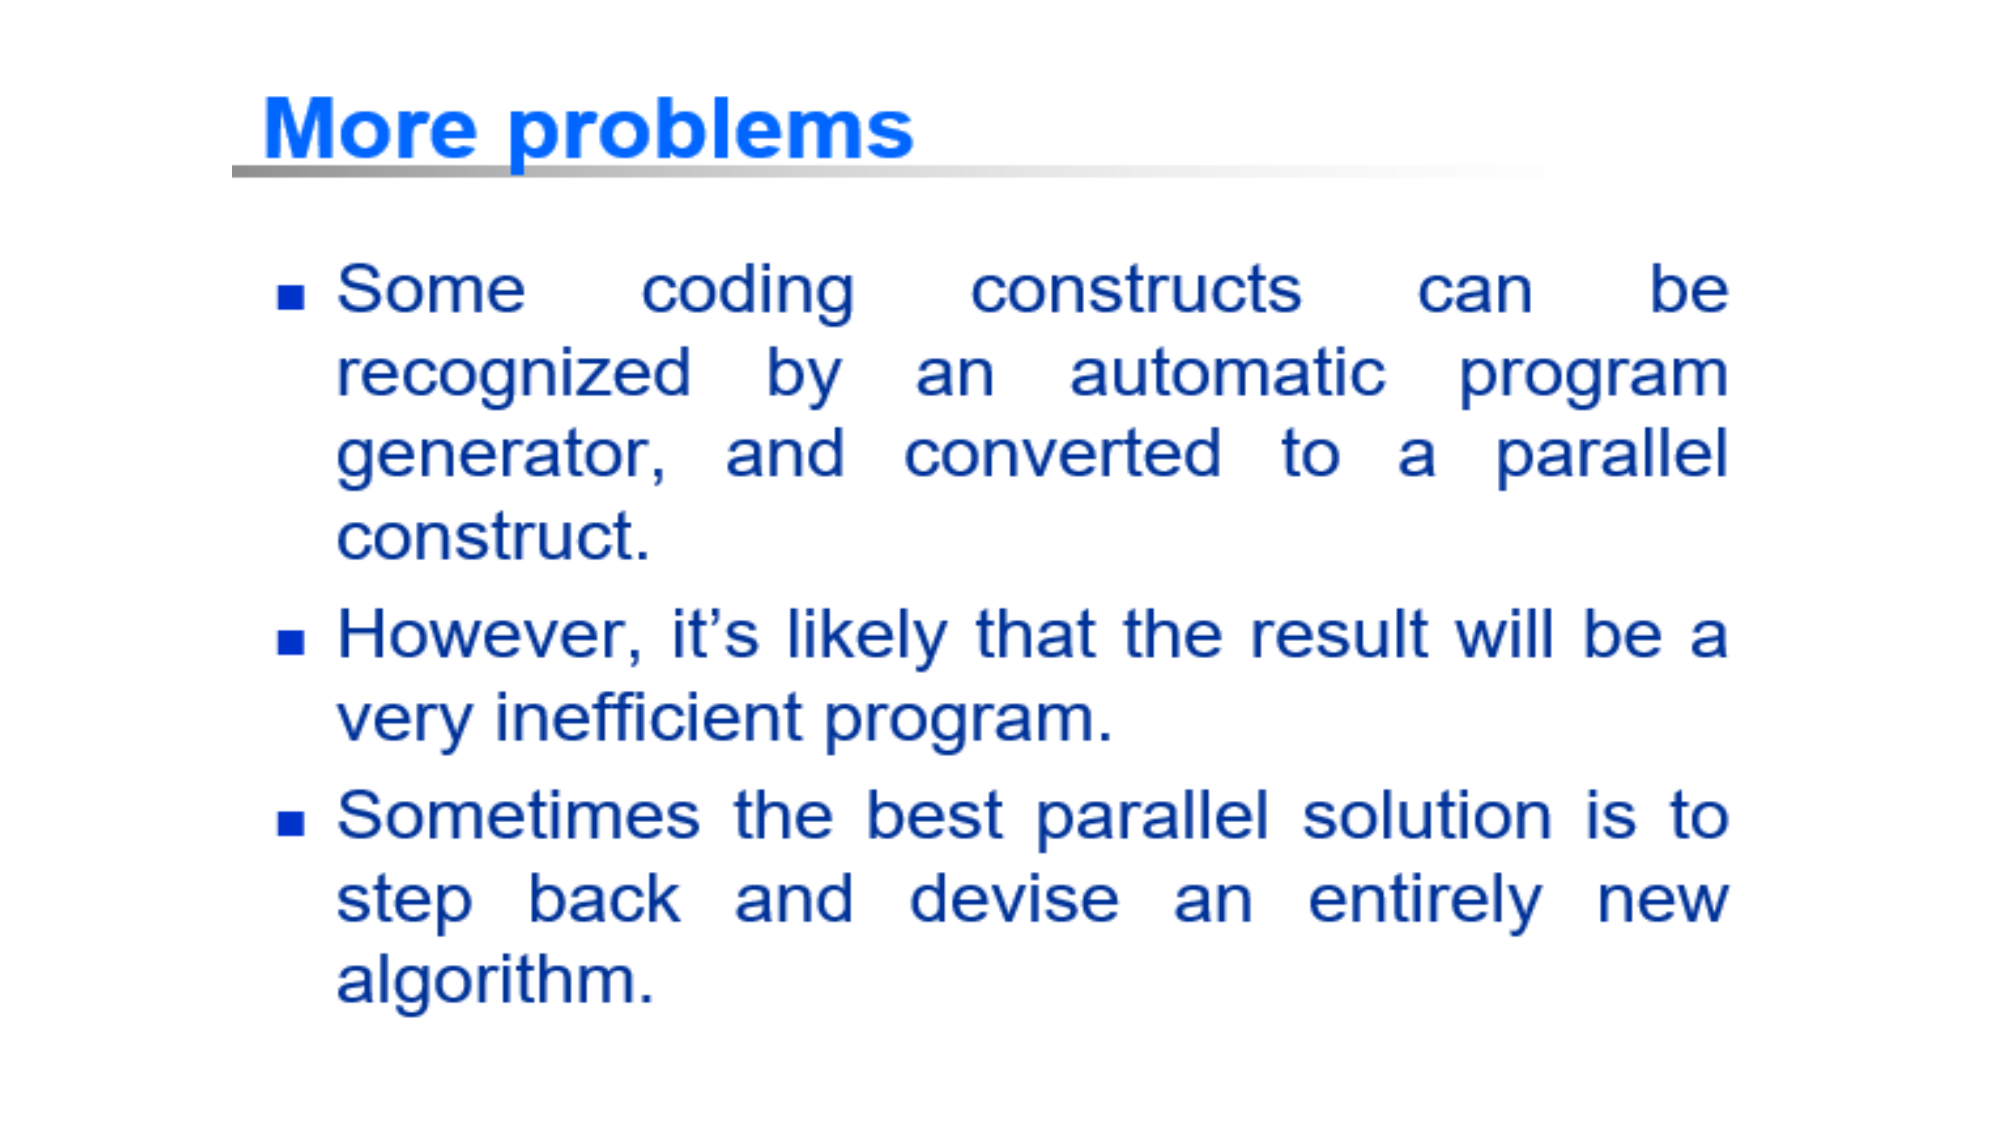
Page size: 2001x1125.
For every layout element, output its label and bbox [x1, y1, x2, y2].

picture [232, 73, 1774, 1106]
